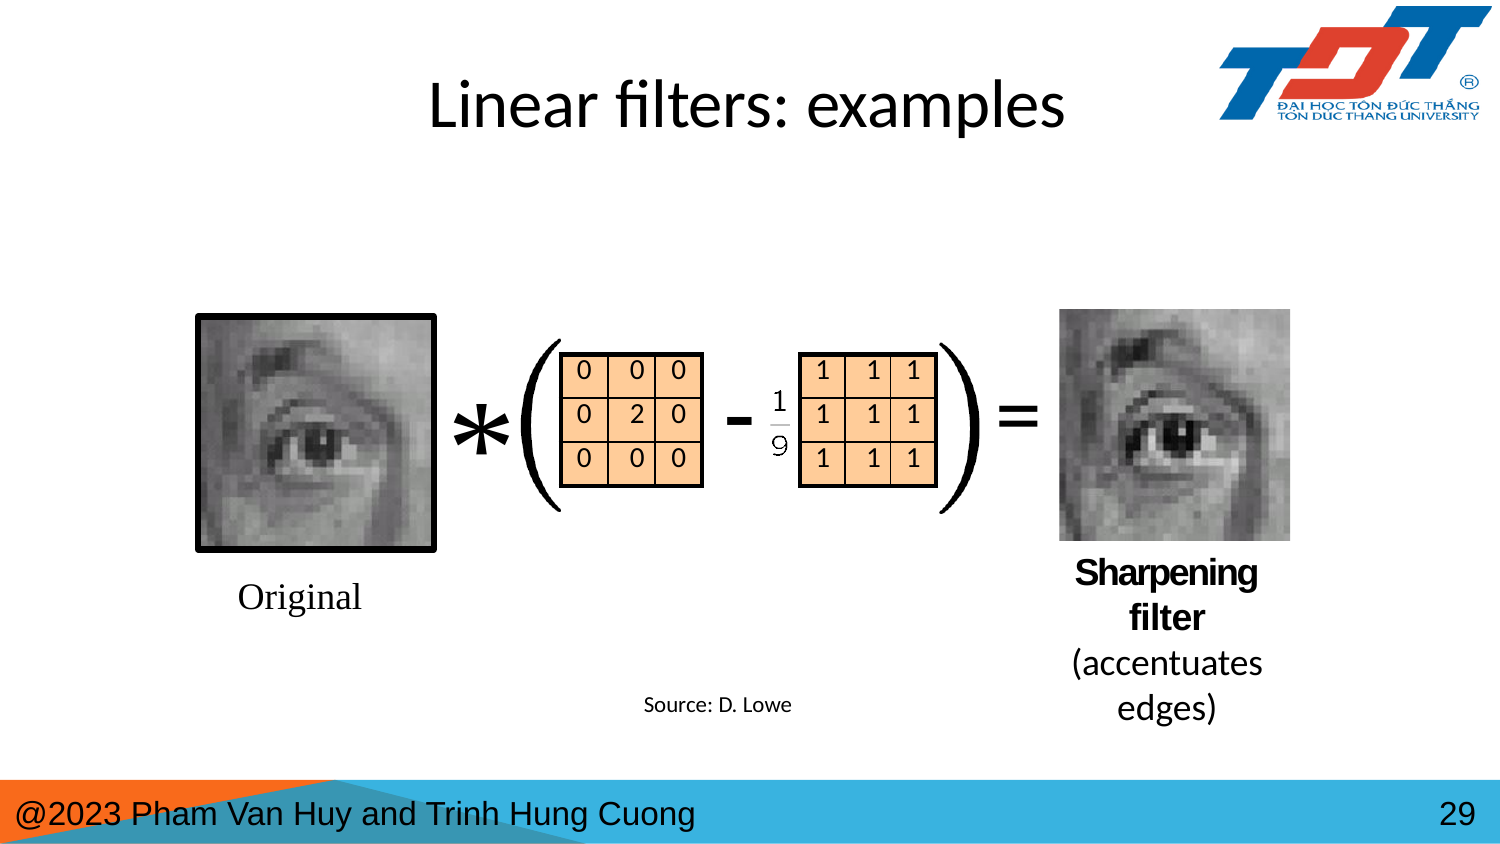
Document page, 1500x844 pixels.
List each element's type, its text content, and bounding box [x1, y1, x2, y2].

picture [1219, 6, 1492, 120]
text_box [520, 338, 561, 512]
table_cell 1 [802, 399, 844, 441]
text_box * [446, 355, 519, 522]
text_box Original [236, 570, 427, 618]
table_cell 0 [563, 443, 607, 484]
text_box Source: D. Lowe [642, 688, 858, 718]
table_cell 0 [656, 443, 700, 484]
table_header 1 [846, 357, 890, 397]
table_header 0 [563, 357, 607, 397]
text_box = [994, 351, 1044, 466]
text_box Sharpening filter (accentuates edges) [1051, 545, 1283, 728]
table_cell 0 [563, 399, 607, 441]
table_cell 1 [802, 443, 844, 484]
text_box Linear filters: examples [426, 56, 1073, 141]
text_box [939, 342, 980, 514]
table_header 1 [802, 357, 844, 397]
table_cell 1 [846, 443, 890, 484]
text_box [770, 390, 790, 456]
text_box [195, 313, 437, 553]
table_cell 1 [846, 399, 890, 441]
table_cell 0 [656, 399, 700, 441]
title - [722, 334, 757, 477]
table_header 0 [656, 357, 700, 397]
table_cell 1 [891, 443, 934, 484]
table_cell 2 [609, 399, 654, 441]
table_header 1 [891, 357, 934, 397]
text_box [1059, 309, 1291, 541]
table_cell 1 [891, 399, 934, 441]
table_cell 0 [609, 443, 654, 484]
table_header 0 [609, 357, 654, 397]
